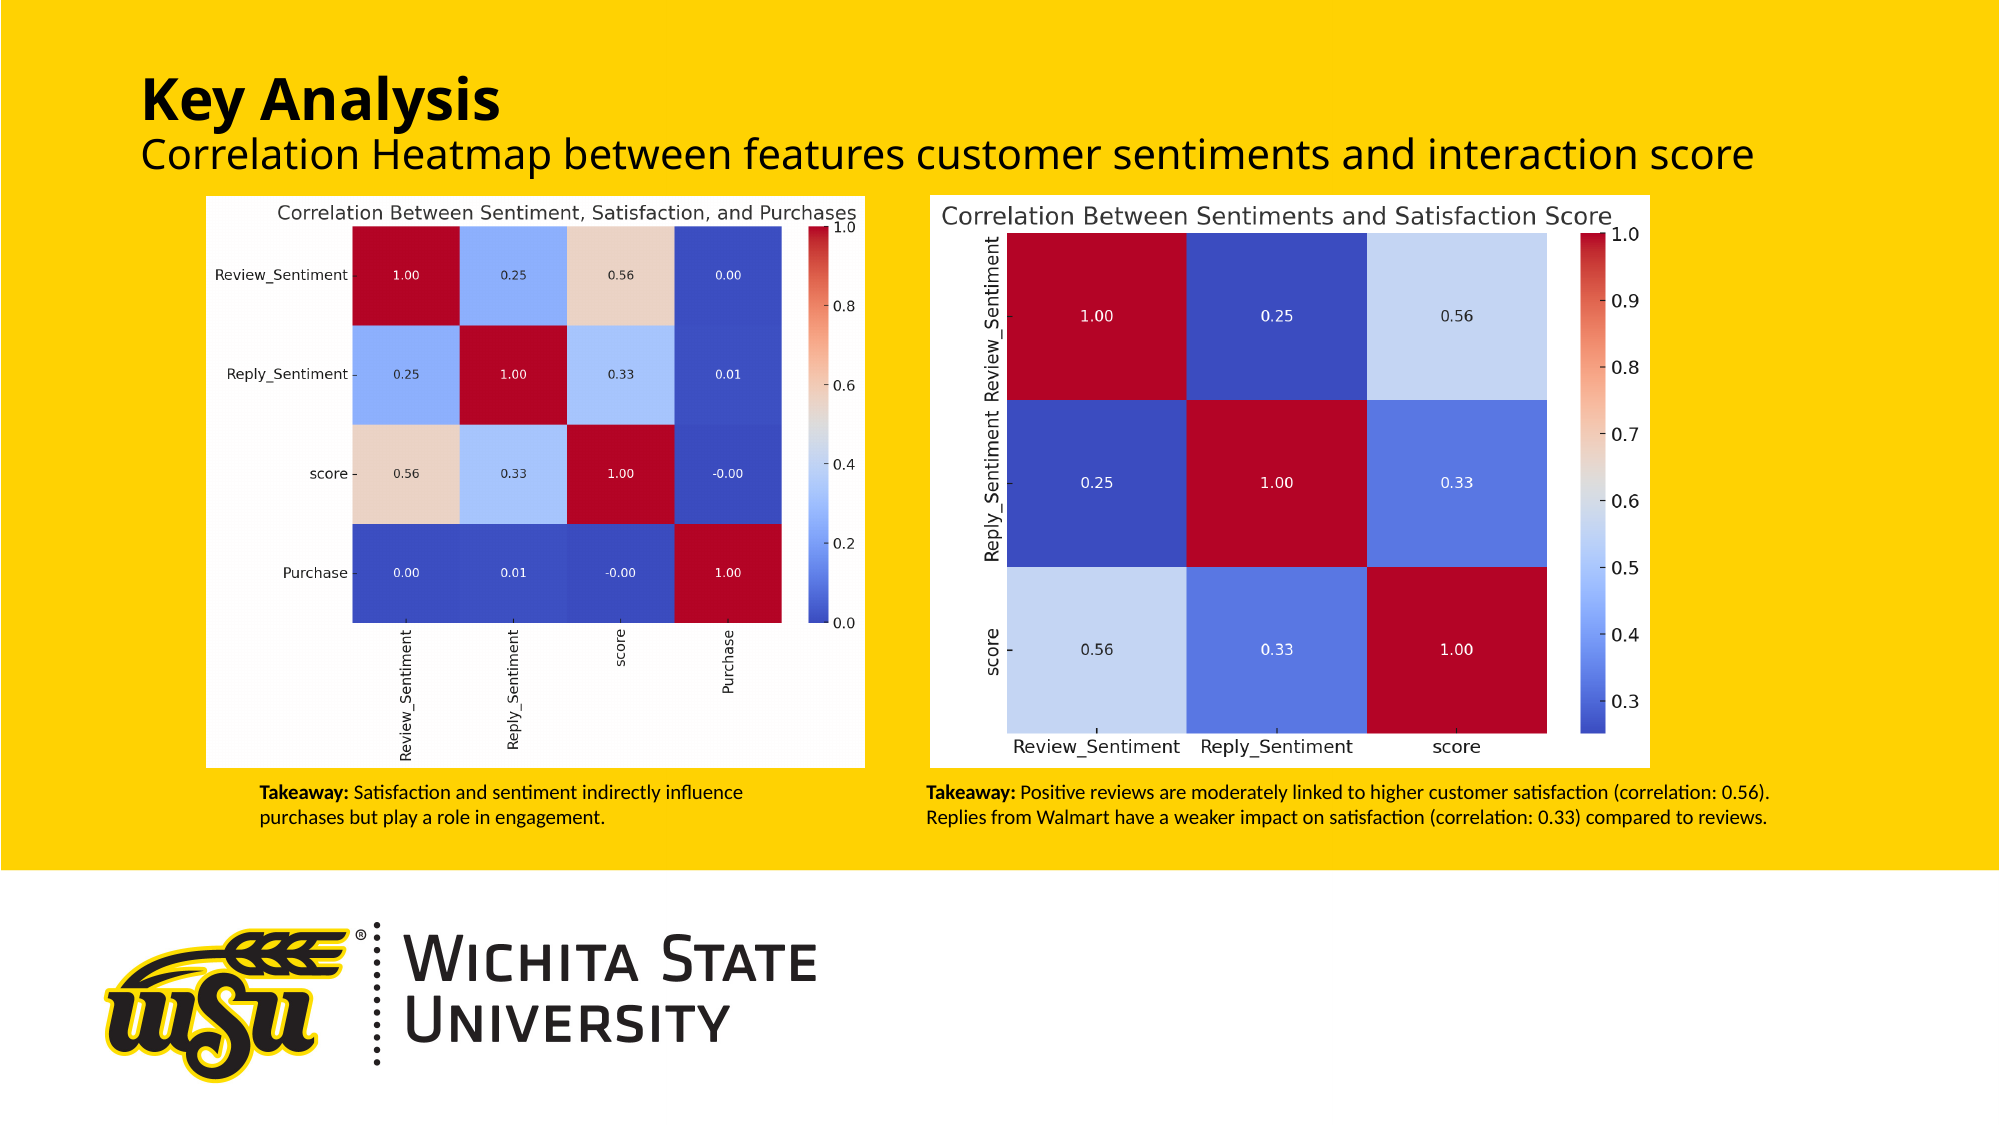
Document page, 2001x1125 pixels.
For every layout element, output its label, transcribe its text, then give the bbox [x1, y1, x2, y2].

text_box Takeaway: Satisfaction and sentiment indirectly influence purchases but play a role in engagement. [244, 771, 827, 837]
text_box Takeaway: Positive reviews are moderately linked to higher customer satisfaction (correlation: 0.56). Replies from Walmart have a weaker impact on satisfaction (correlation: 0.33) compared to reviews. [911, 771, 1860, 862]
list [106, 198, 1832, 771]
title Key Analysis Correlation Heatmap between features customer sentiments and interaction score [125, 55, 1938, 194]
picture [1, 0, 1999, 1125]
